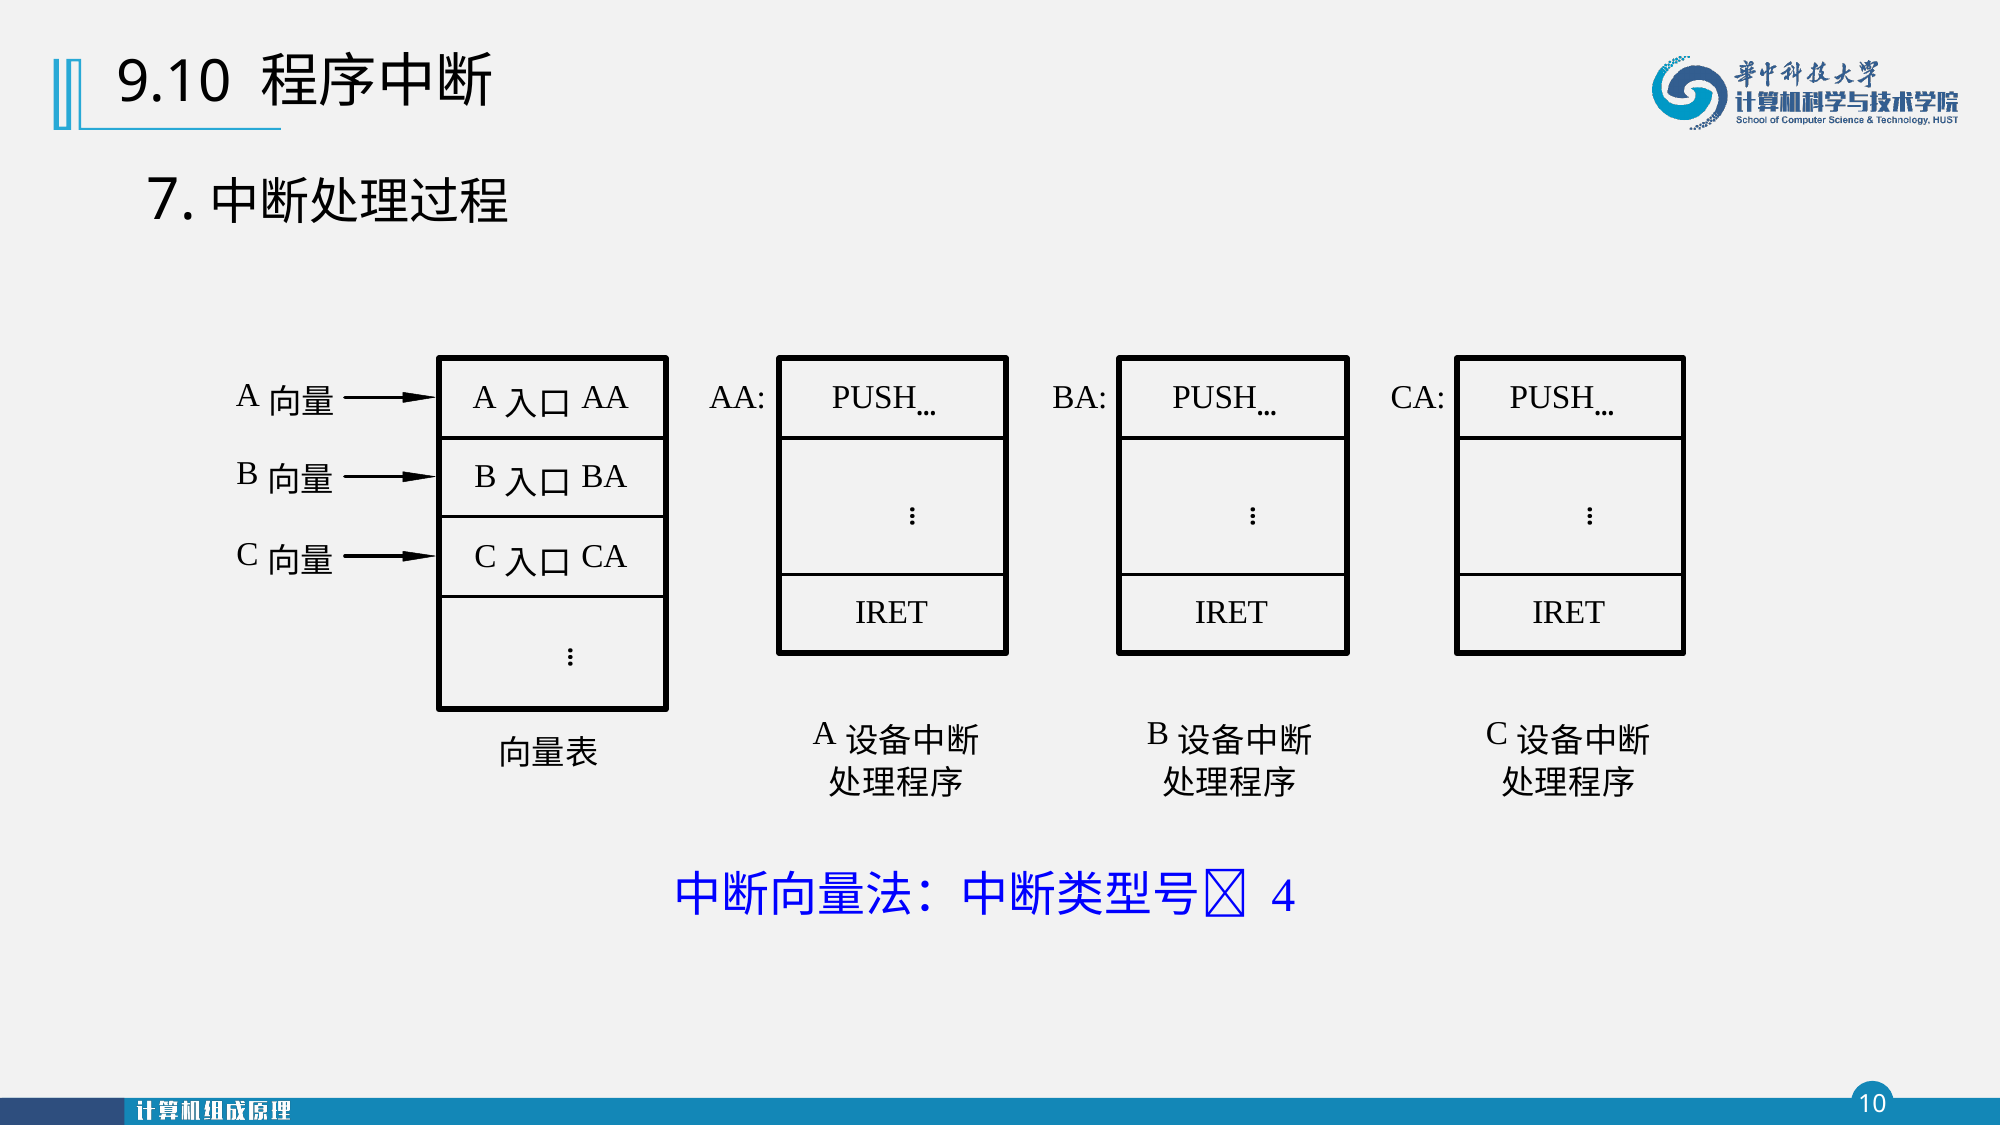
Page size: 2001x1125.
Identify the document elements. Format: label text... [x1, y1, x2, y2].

text_box 中断向量法：中断类型号 4 [658, 855, 1330, 929]
text_box 9.10 程序中断 [101, 31, 775, 134]
text_box 7.中断处理过程 [132, 153, 648, 239]
picture [1652, 56, 1958, 130]
picture [1652, 56, 1678, 81]
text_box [217, 348, 1697, 815]
